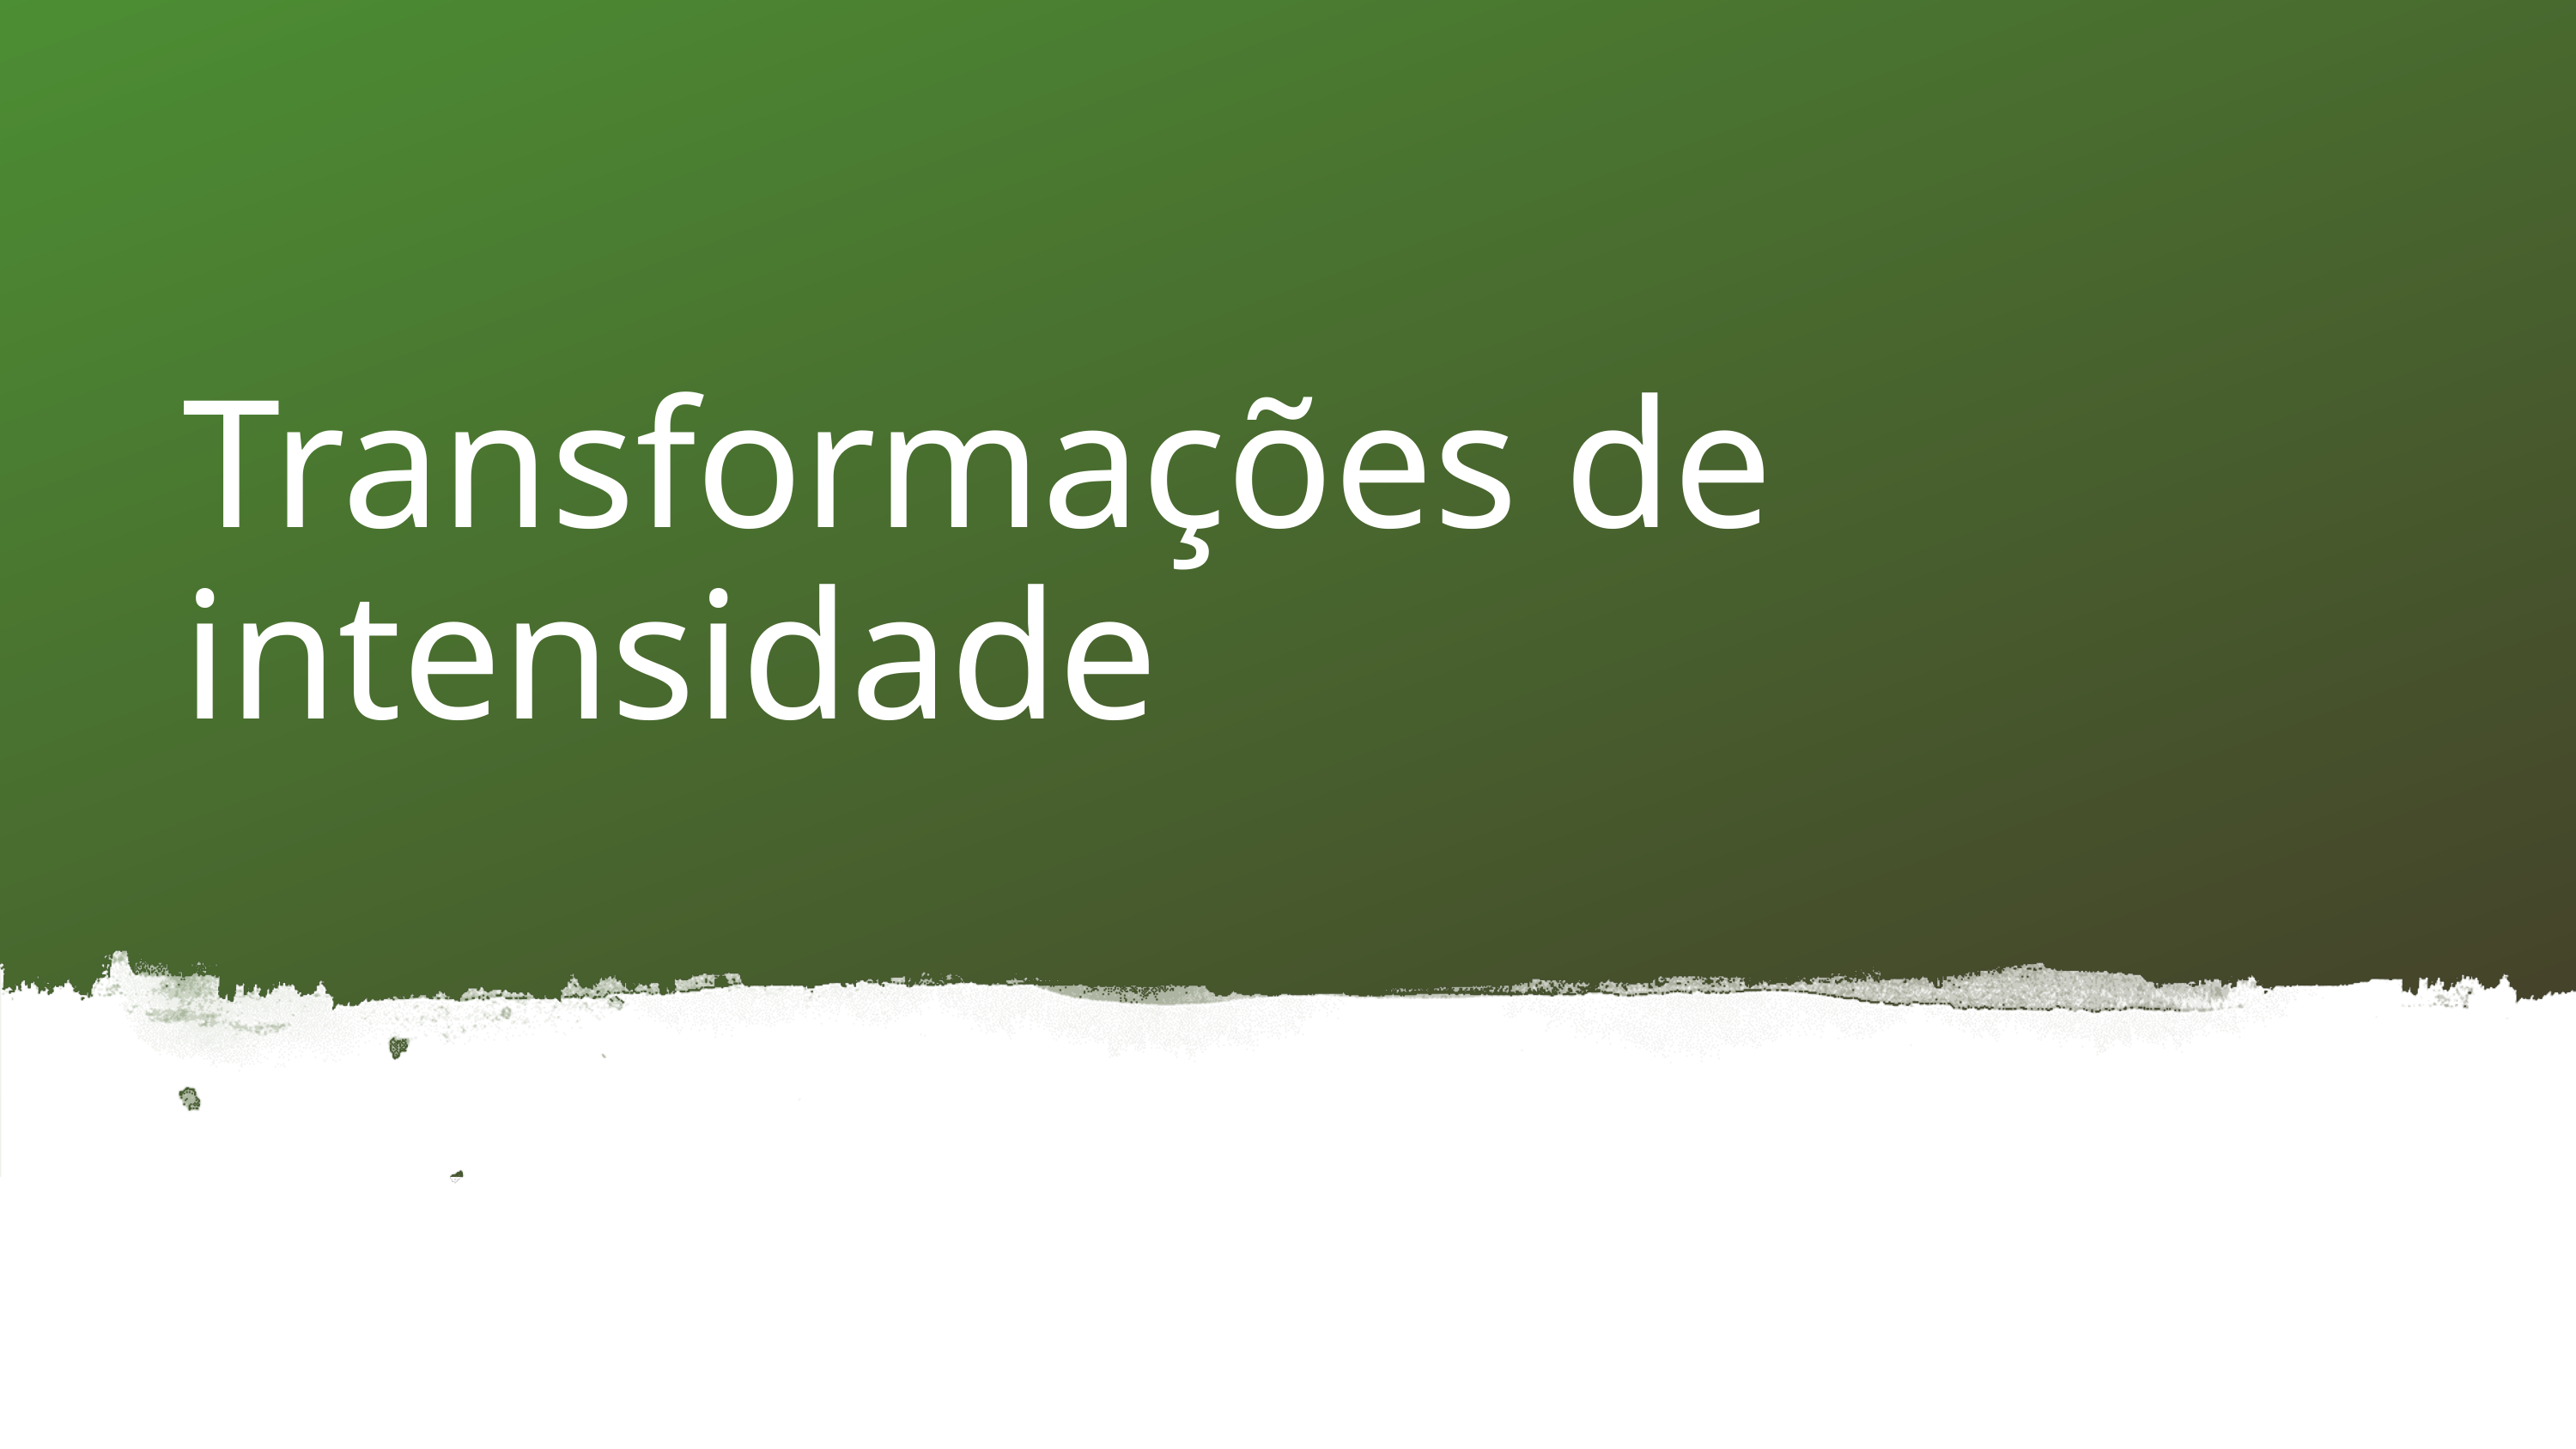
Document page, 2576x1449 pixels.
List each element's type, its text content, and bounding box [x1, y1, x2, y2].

text_box [0, 0, 2576, 804]
title Transformações de intensidade [169, 252, 2287, 804]
picture [0, 804, 2576, 1449]
